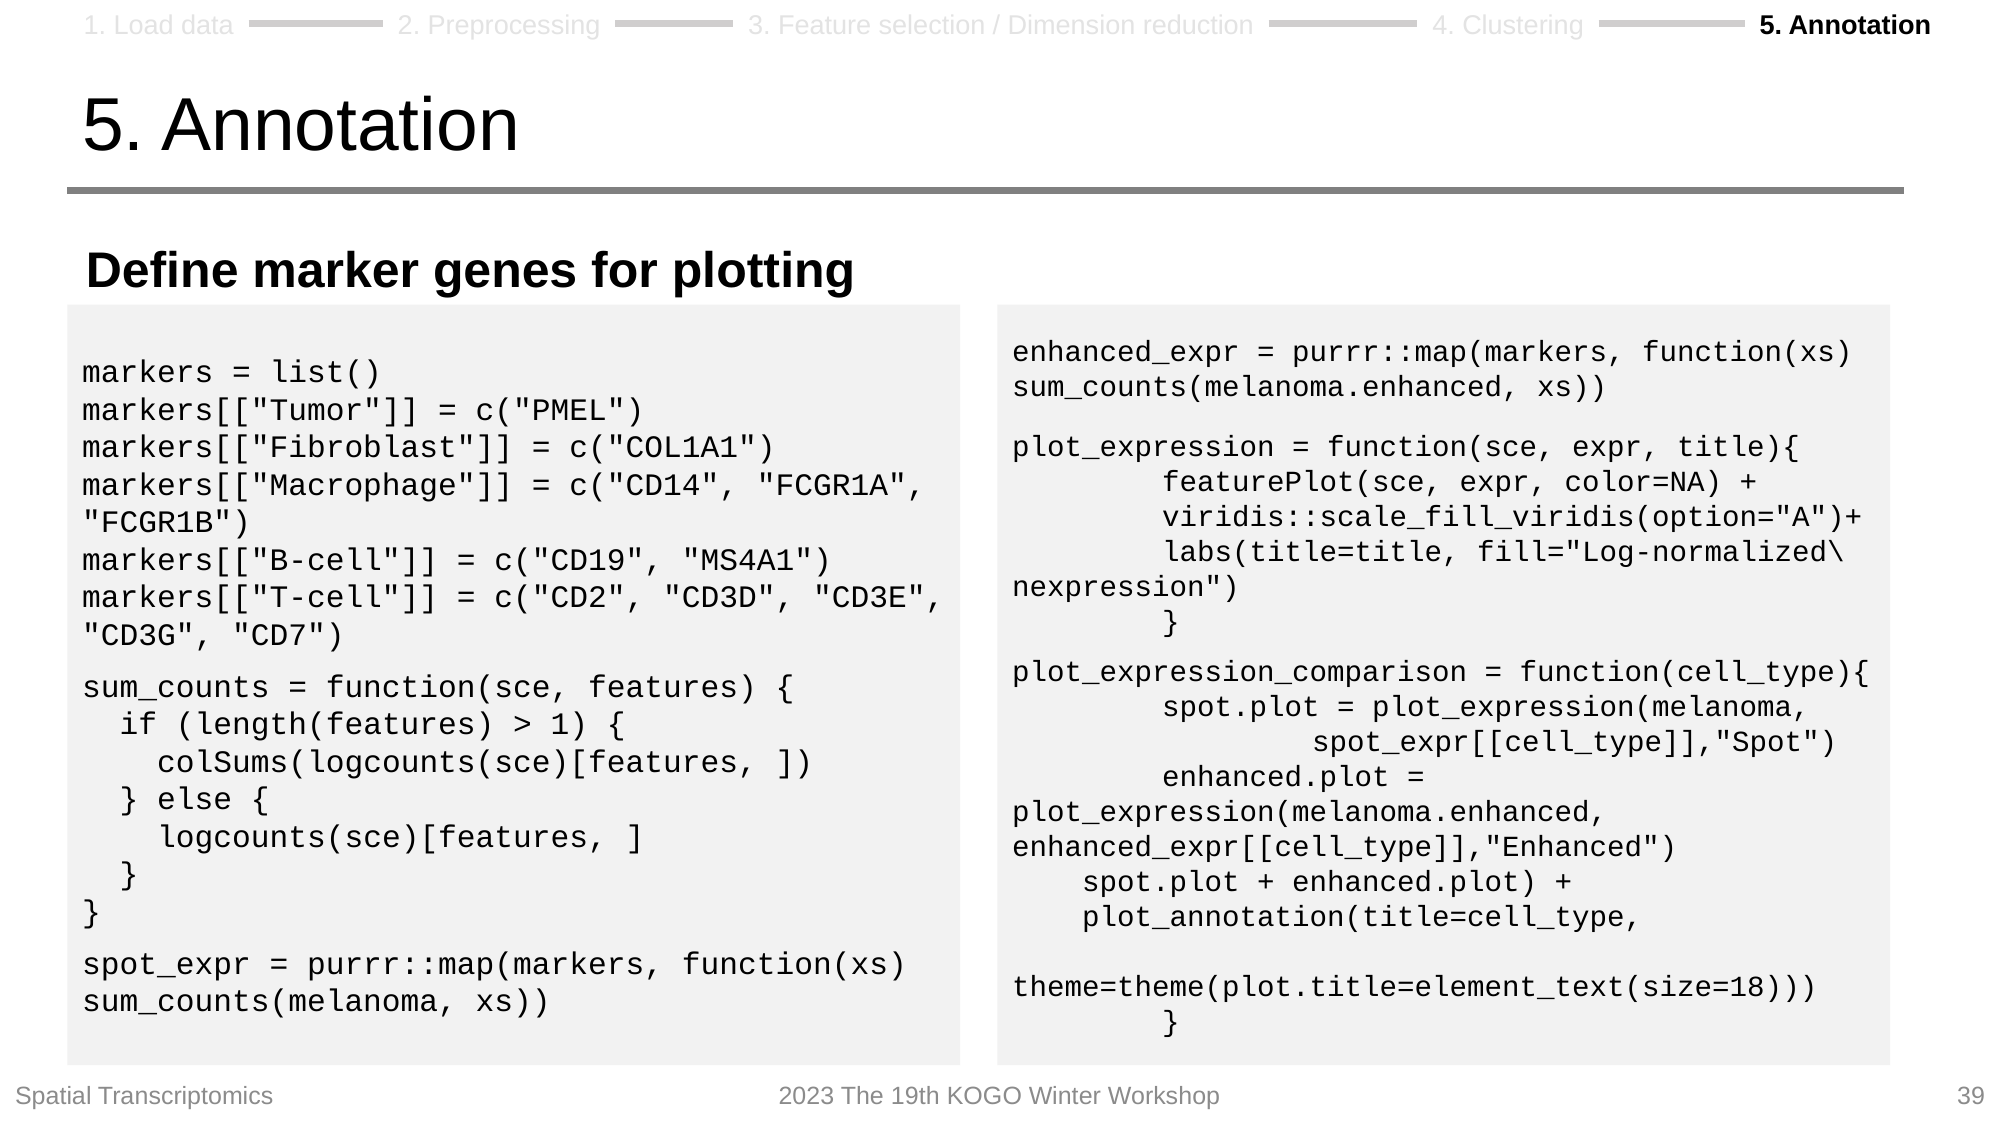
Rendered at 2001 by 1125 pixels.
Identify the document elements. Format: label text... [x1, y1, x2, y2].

slide_number 39 [1917, 1065, 2000, 1125]
title 5. Annotation [67, 61, 2000, 191]
slide_number Spatial Transcriptomics [0, 1065, 450, 1125]
text_box markers = list() markers[["Tumor"]] = c("PMEL") markers[["Fibroblast"]] = c("COL1A1") markers[["Macrophage"]] = c("CD14", "FCGR1A", "FCGR1B") markers[["B-cell"]] = c("CD19", "MS4A1") markers[["T-cell"]] = c("CD2", "CD3D", "CD3E", "CD3G", "CD7") sum_counts = function(sce, features) { if (length(features) > 1) { colSums(logcounts(sce)[features, ]) } else { logcounts(sce)[features, ] } } spot_expr = purrr::map(markers, function(xs) sum_counts(melanoma, xs)) [66, 304, 961, 1066]
text_box 1. Load data [68, 0, 249, 48]
text_box 5. Annotation [1744, 0, 1947, 48]
text_box 4. Clustering [1417, 0, 1599, 48]
text_box Define marker genes for plotting [70, 229, 871, 305]
footer 2023 The 19th KOGO Winter Workshop [662, 1065, 1338, 1125]
text_box enhanced_expr = purrr::map(markers, function(xs) sum_counts(melanoma.enhanced, xs)) plot_expression = function(sce, expr, title){ featurePlot(sce, expr, color=NA) + viridis::scale_fill_viridis(option="A")+ labs(title=title, fill="Log-normalized\nexpression") } plot_expression_comparison = function(cell_type){ spot.plot = plot_expression(melanoma, spot_expr[[cell_type]],"Spot") enhanced.plot = plot_expression(melanoma.enhanced, enhanced_expr[[cell_type]],"Enhanced") spot.plot + enhanced.plot) + plot_annotation(title=cell_type, theme=theme(plot.title=element_text(size=18))) } [996, 304, 1891, 1066]
text_box 3. Feature selection / Dimension reduction [733, 0, 1269, 48]
text_box 2. Preprocessing [383, 0, 616, 48]
